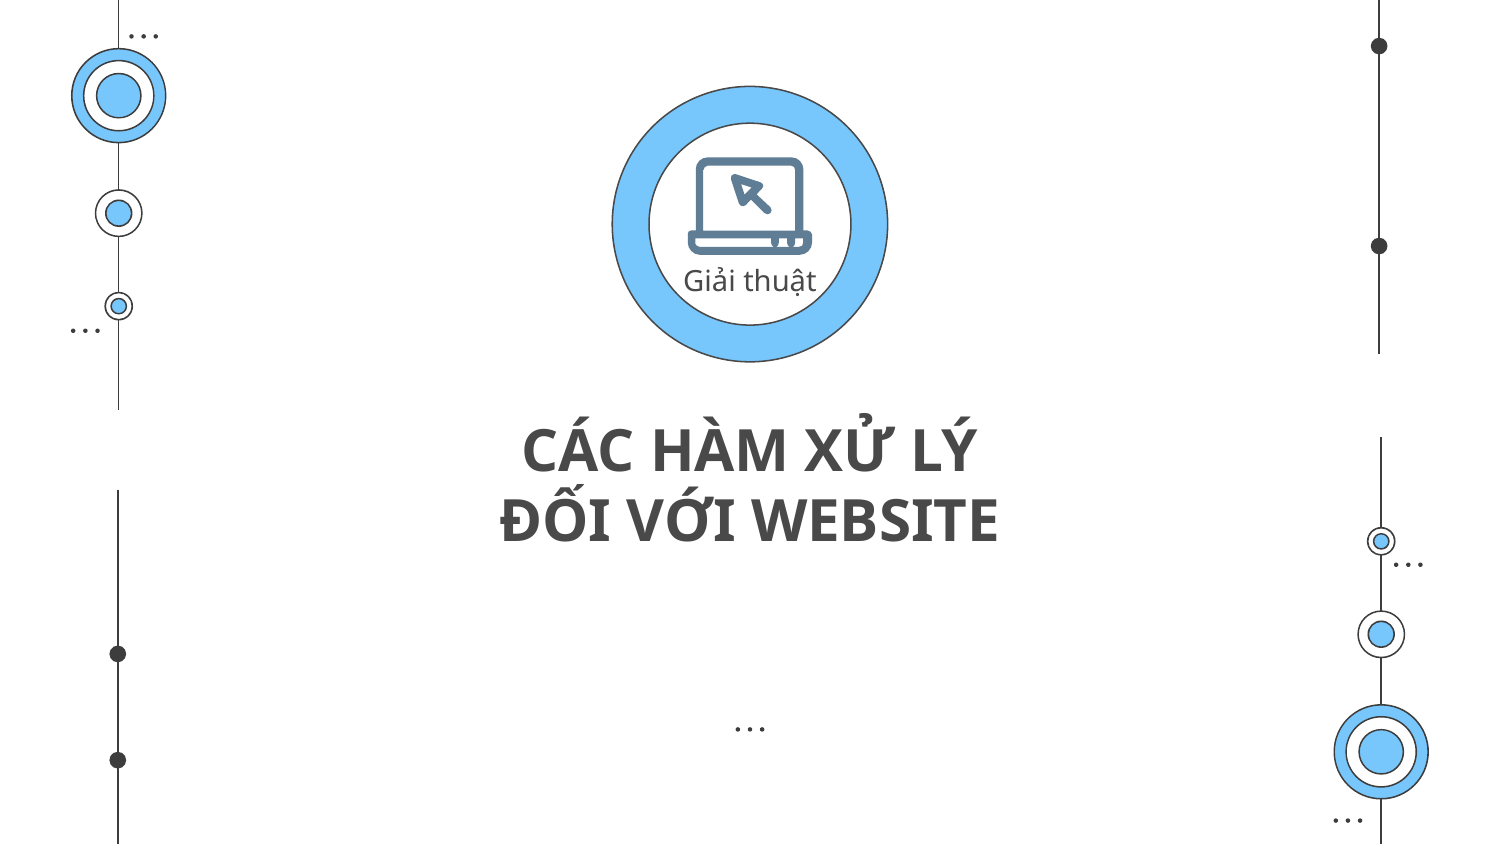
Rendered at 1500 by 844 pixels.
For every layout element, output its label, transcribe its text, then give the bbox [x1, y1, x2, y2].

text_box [687, 157, 813, 256]
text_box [611, 86, 888, 363]
title CÁC HÀM XỬ LÝ ĐỐI VỚI WEBSITE [325, 398, 1174, 566]
